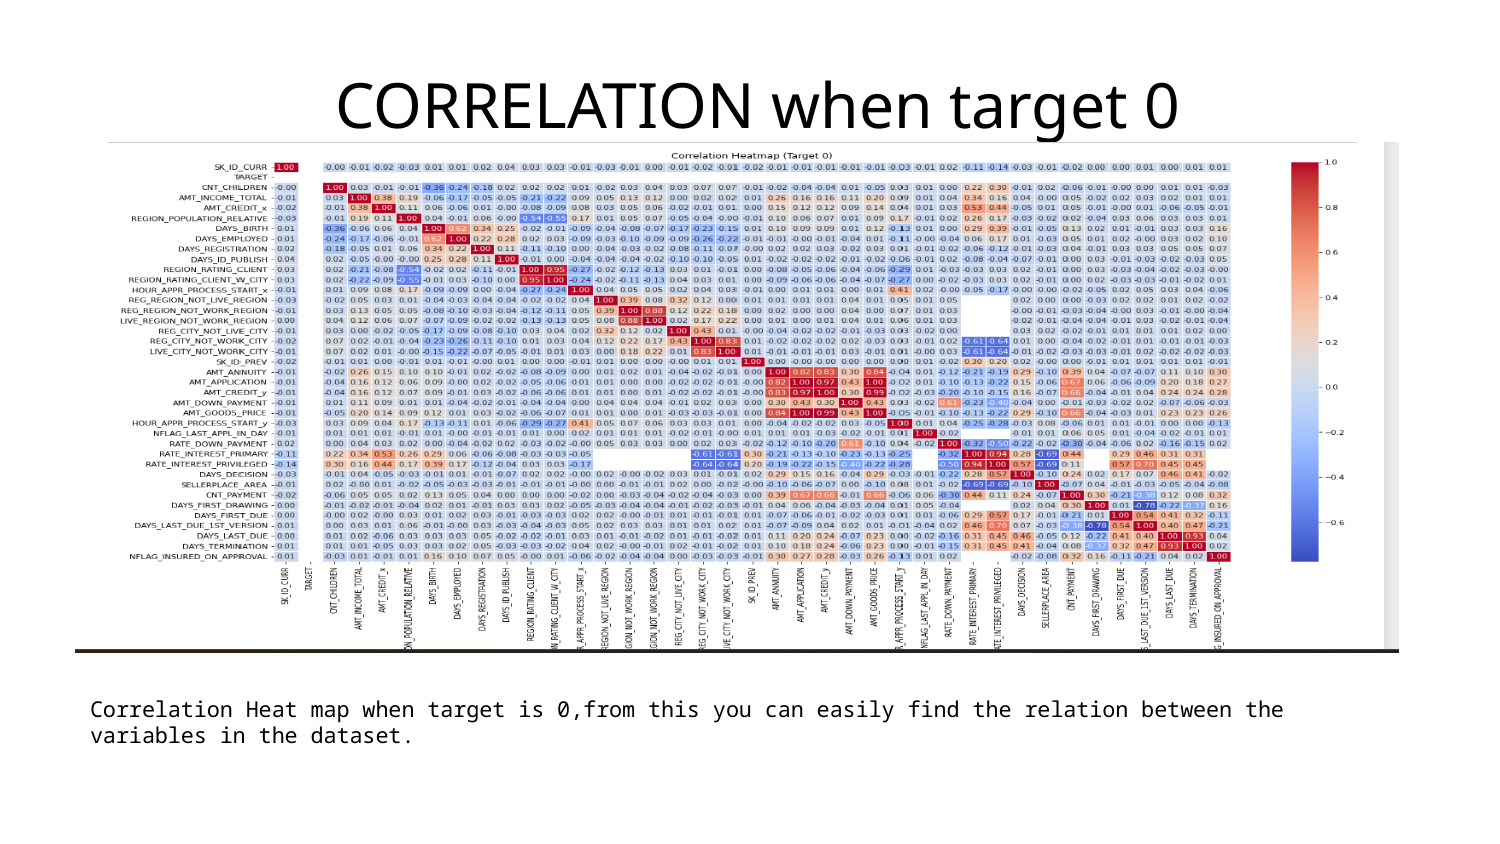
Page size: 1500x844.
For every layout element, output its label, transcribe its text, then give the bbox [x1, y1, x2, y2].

picture [74, 142, 1400, 653]
title CORRELATION when target 0 [75, 77, 1425, 130]
text_box Correlation Heat map when target is 0,from this you can easily find the relation between the variables in the dataset. [74, 660, 1399, 789]
